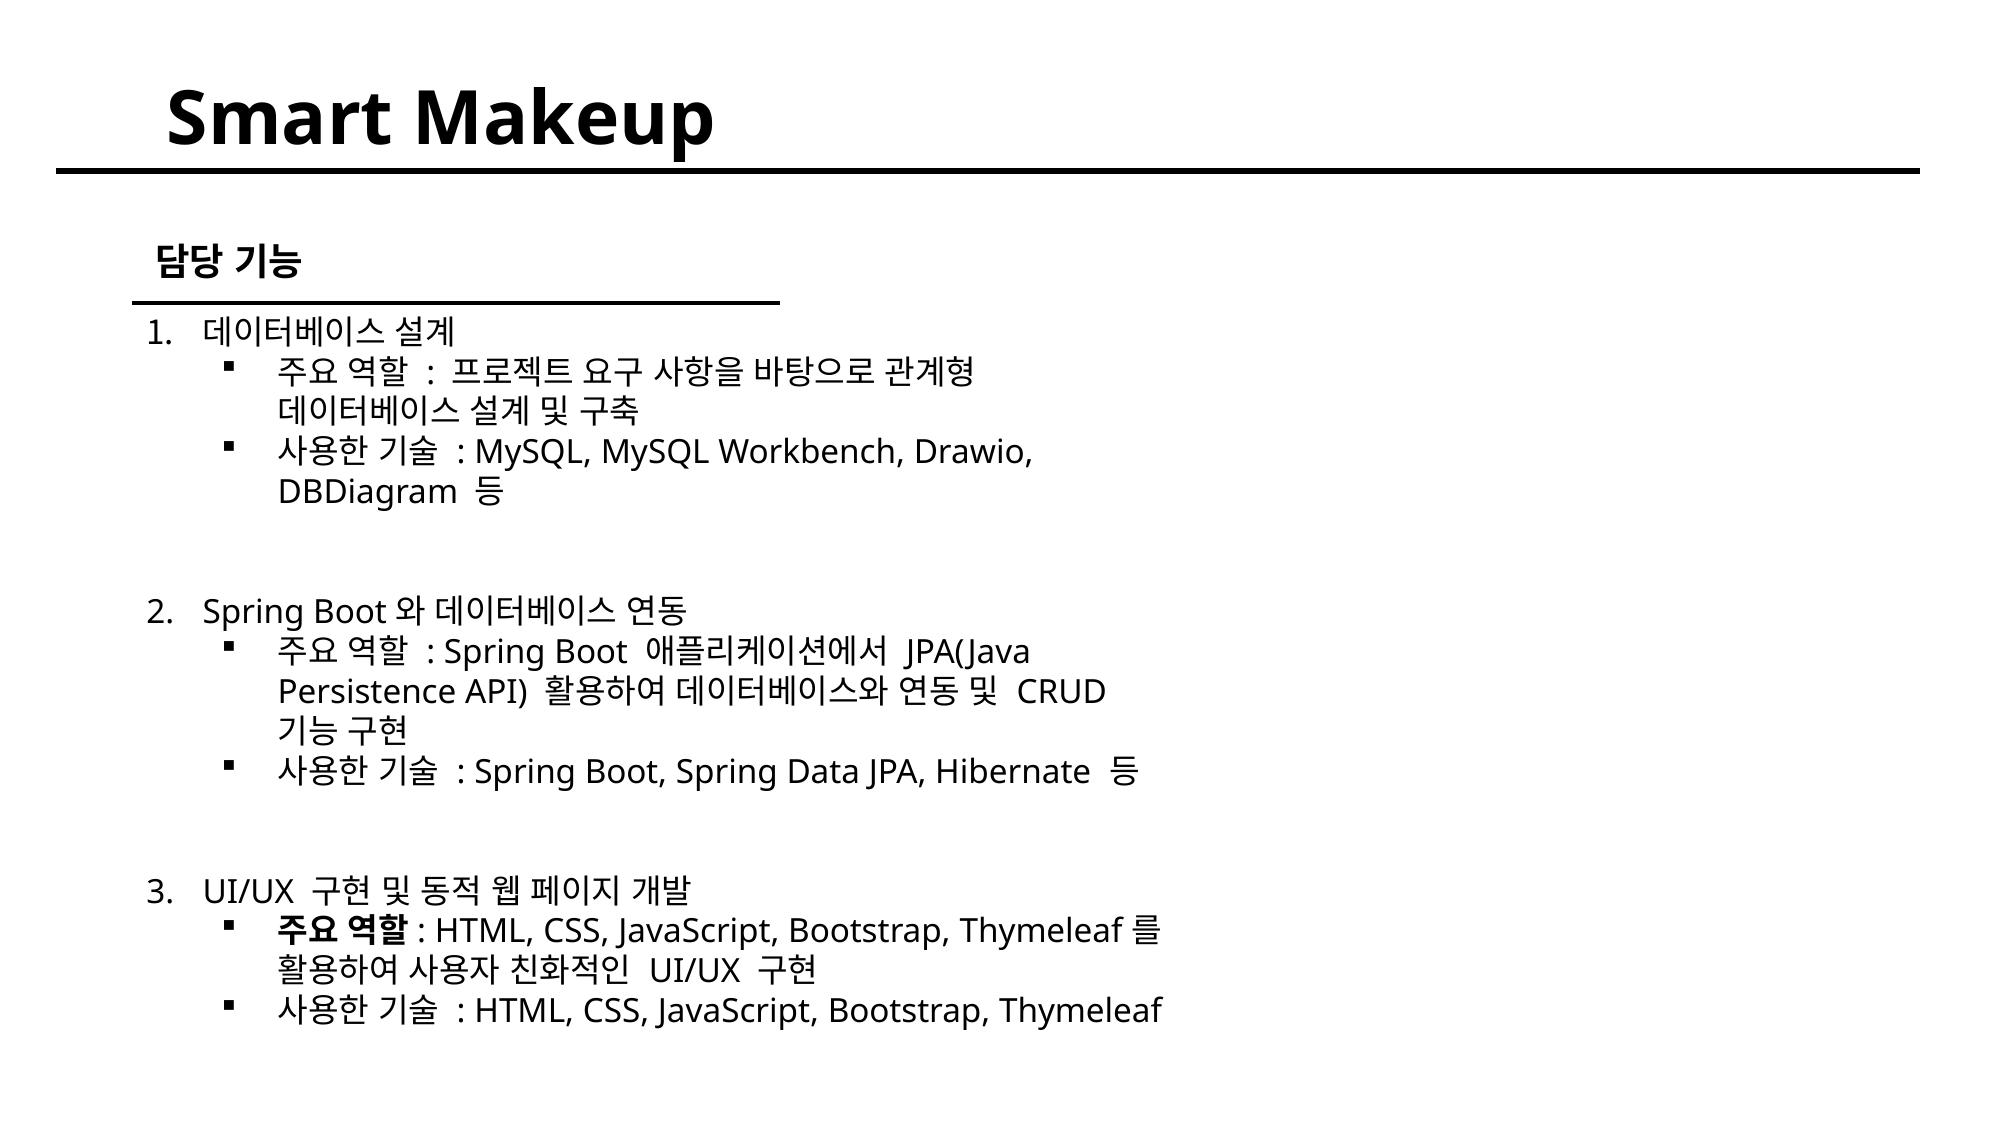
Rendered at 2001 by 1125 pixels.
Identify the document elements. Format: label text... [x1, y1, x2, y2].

text_box Smart Makeup [152, 62, 732, 168]
text_box 데이터베이스 설계 주요 역할 : 프로젝트 요구 사항을 바탕으로 관계형 데이터베이스 설계 및 구축 사용한 기술 : MySQL, MySQL Workbench, Drawio, DBDiagram 등 Spring Boot와 데이터베이스 연동 주요 역할 : Spring Boot 애플리케이션에서 JPA(Java Persistence API) 활용하여 데이터베이스와 연동 및 CRUD 기능 구현 사용한 기술 : Spring Boot, Spring Data JPA, Hibernate 등 UI/UX 구현 및 동적 웹 페이지 개발 주요 역할: HTML, CSS, JavaScript, Bootstrap, Thymeleaf를 활용하여 사용자 친화적인 UI/UX 구현 사용한 기술 : HTML, CSS, JavaScript, Bootstrap, Thymeleaf [131, 303, 1181, 1107]
text_box 담당 기능 [140, 230, 319, 291]
